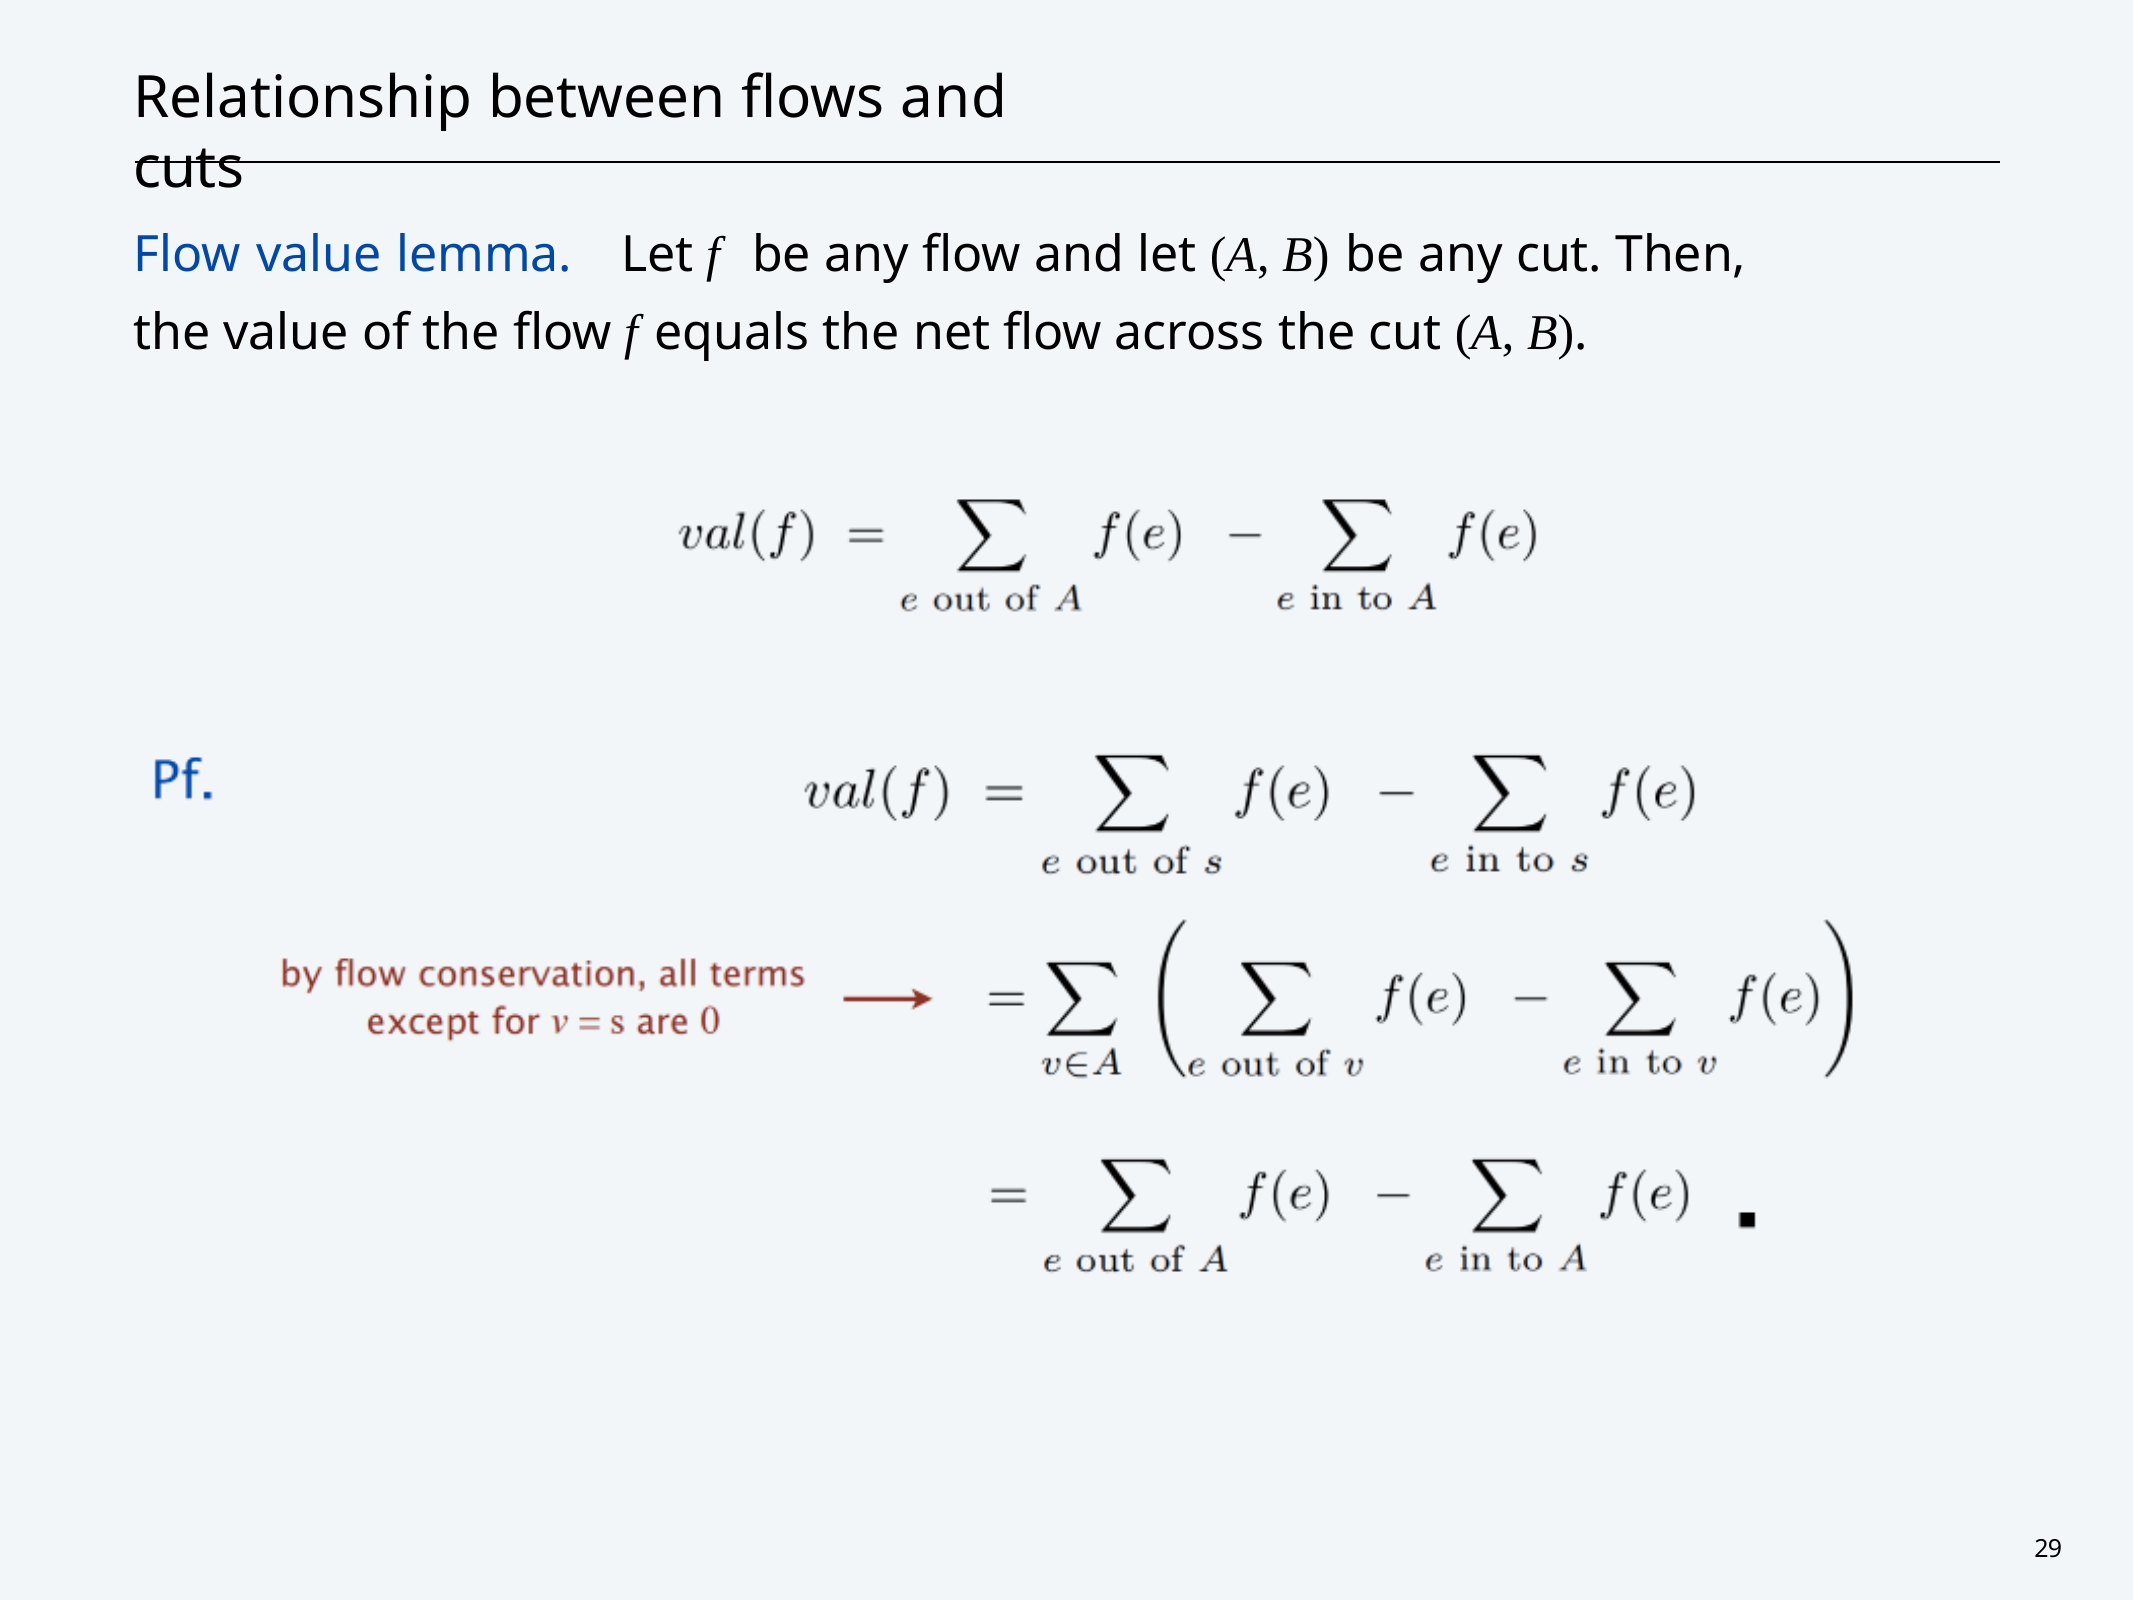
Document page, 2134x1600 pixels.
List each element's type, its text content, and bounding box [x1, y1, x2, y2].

picture [107, 433, 2062, 1473]
text_box Flow value lemma. Let f be any flow and let (A, B) be any cut. Then, the value of the flow f equals the net flow across the cut (A, B). [131, 200, 1792, 360]
slide_number 29 [2027, 1532, 2075, 1600]
title Relationship between flows and cuts [131, 57, 1086, 200]
